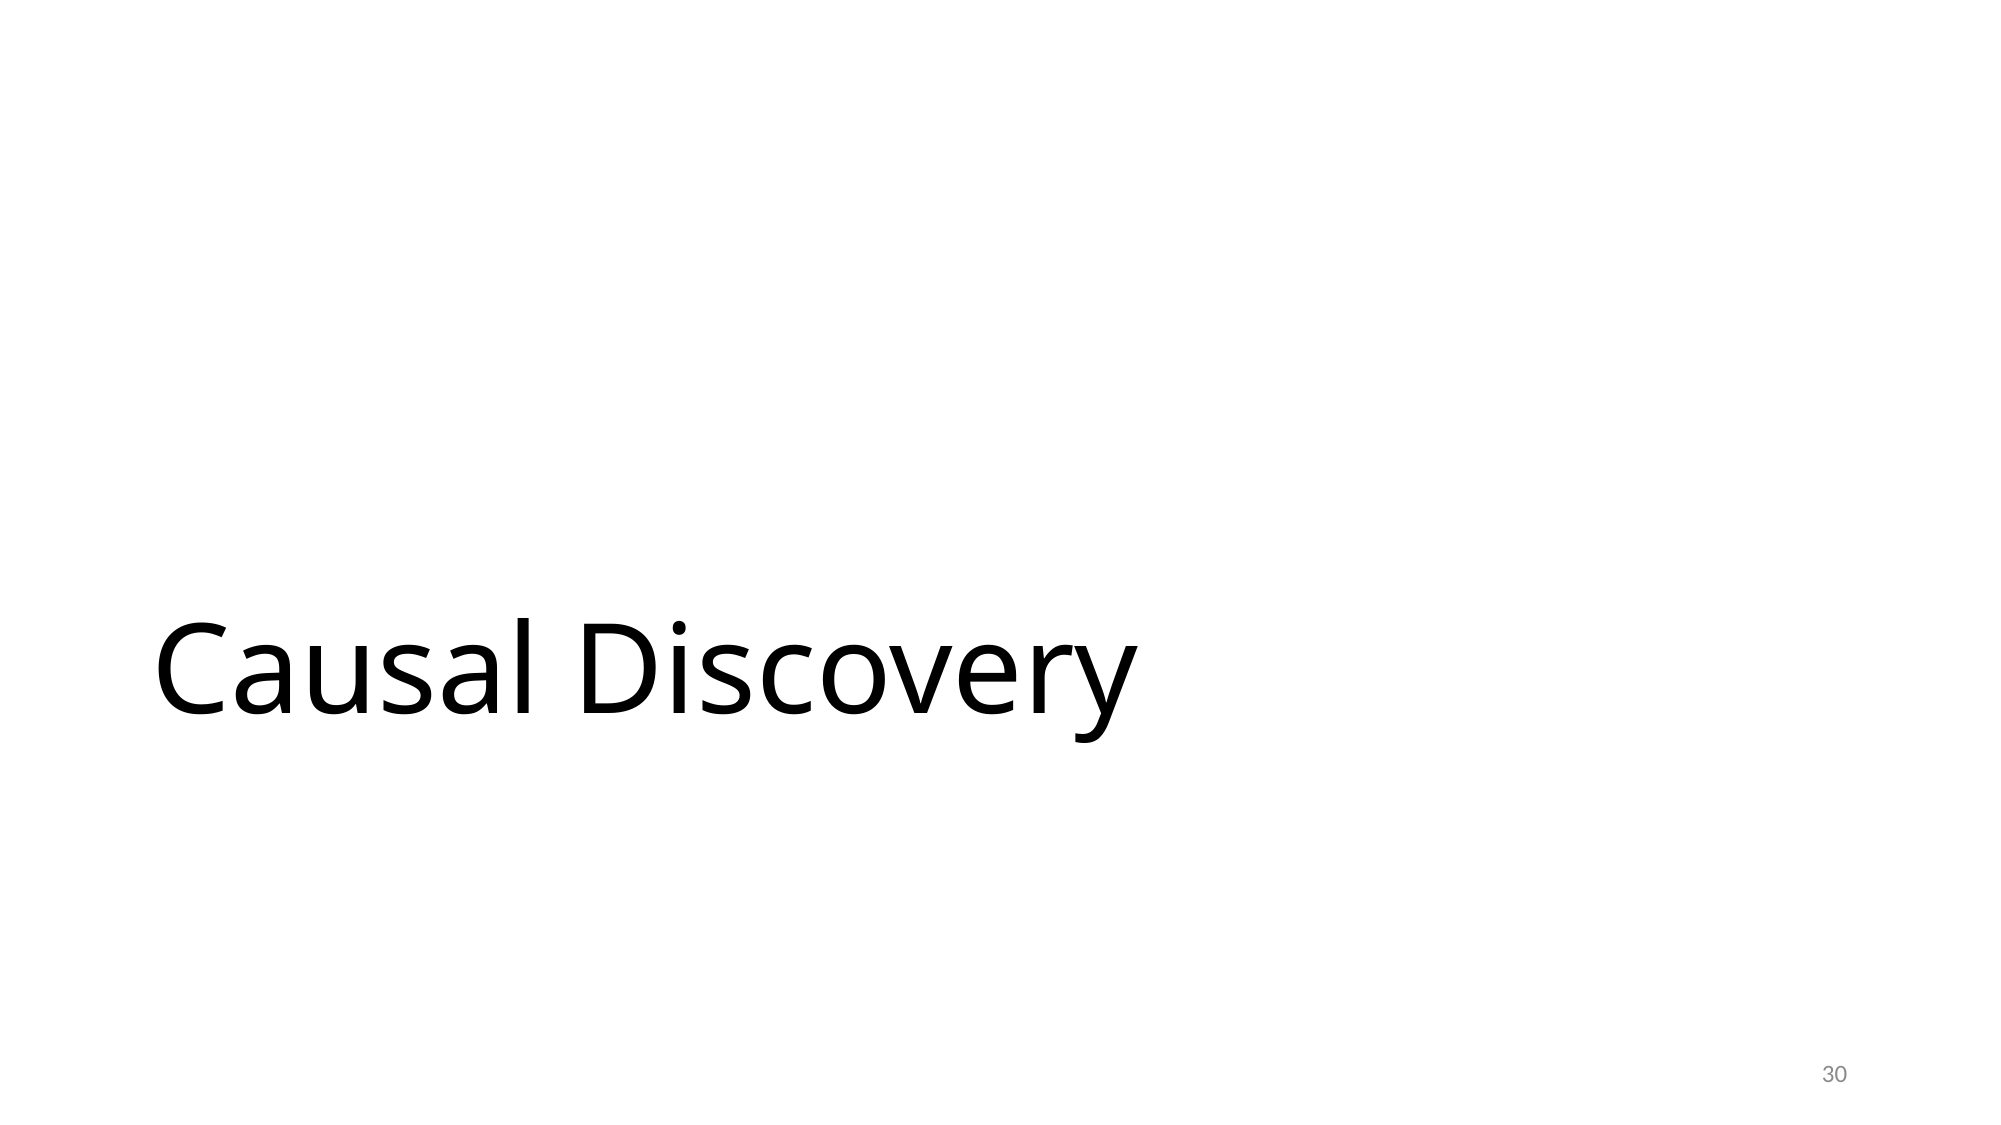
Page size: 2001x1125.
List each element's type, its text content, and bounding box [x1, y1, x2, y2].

slide_number 30 [1412, 1042, 1863, 1103]
title Causal Discovery [136, 280, 1862, 749]
